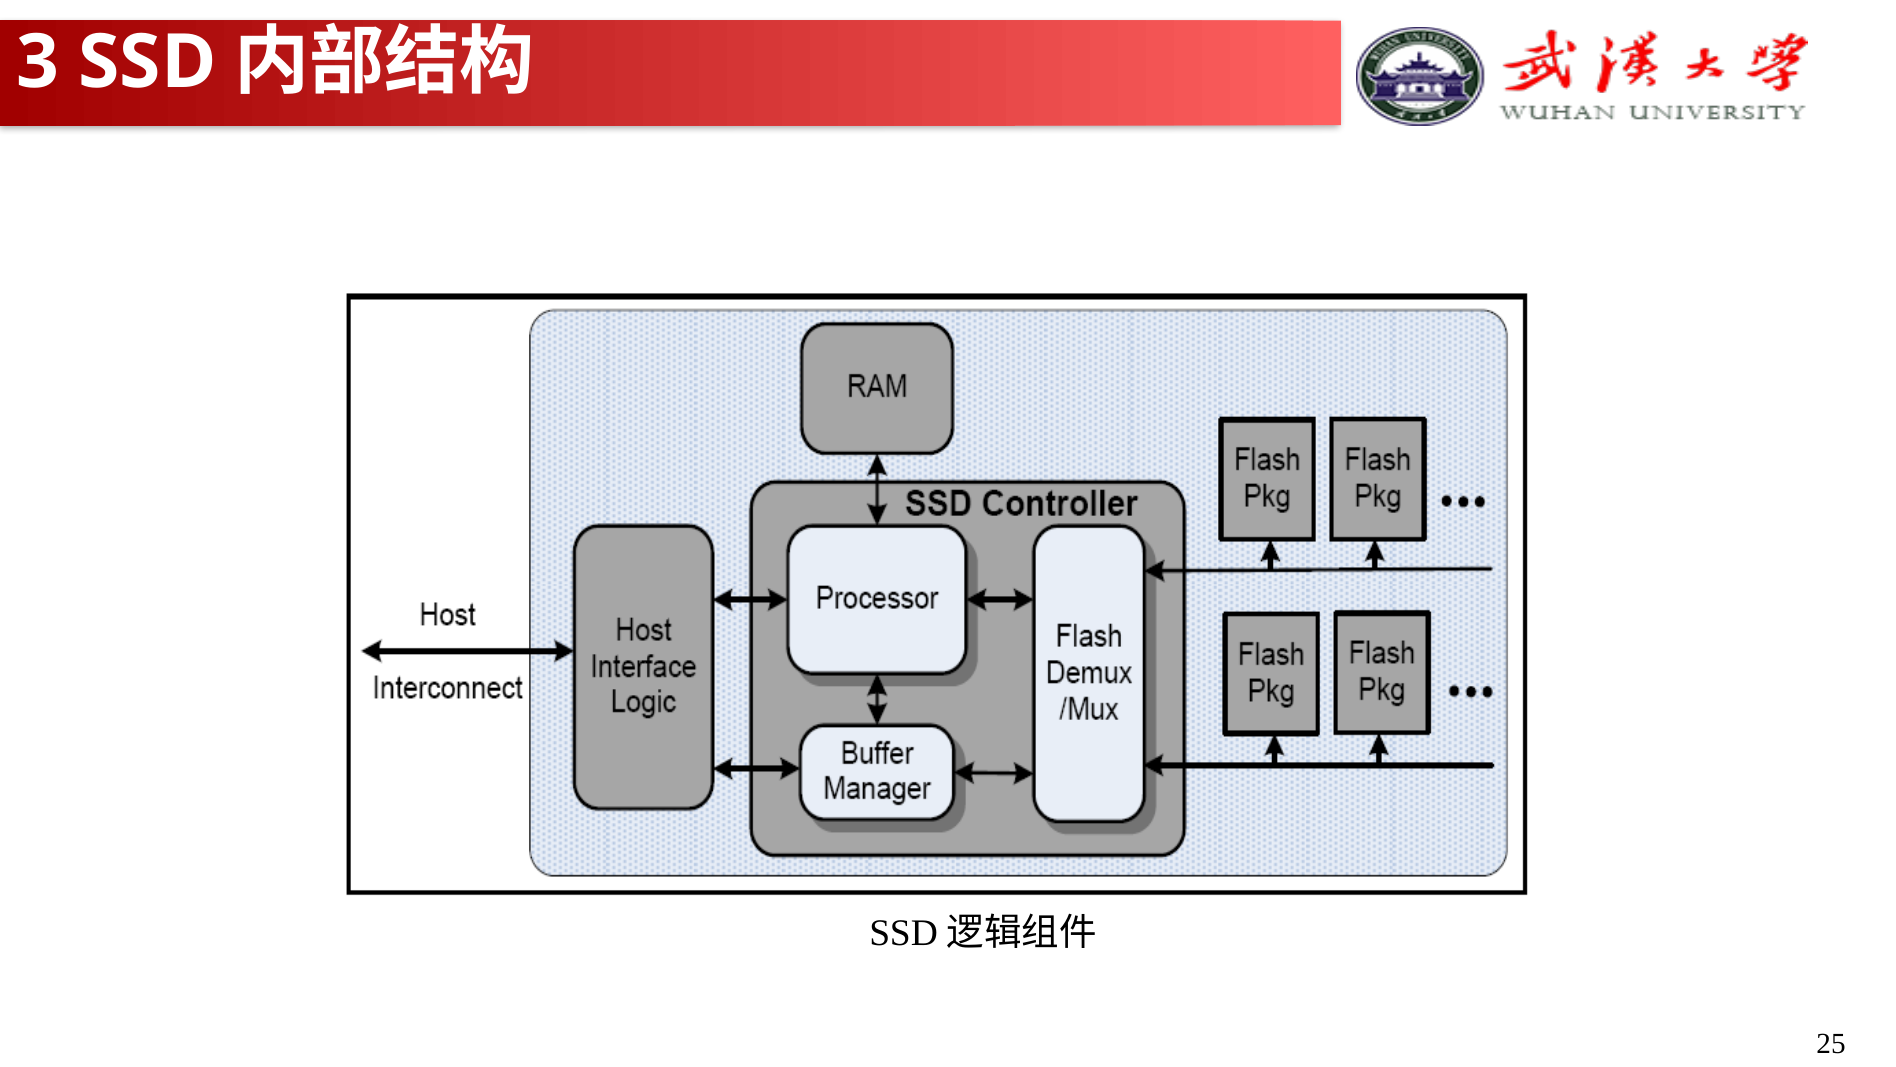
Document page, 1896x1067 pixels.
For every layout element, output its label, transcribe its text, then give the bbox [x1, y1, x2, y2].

title 3 SSD内部结构 [16, 12, 1880, 102]
picture [1356, 102, 1808, 126]
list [307, 248, 1552, 925]
text_box SSD逻辑组件 [473, 933, 1493, 960]
